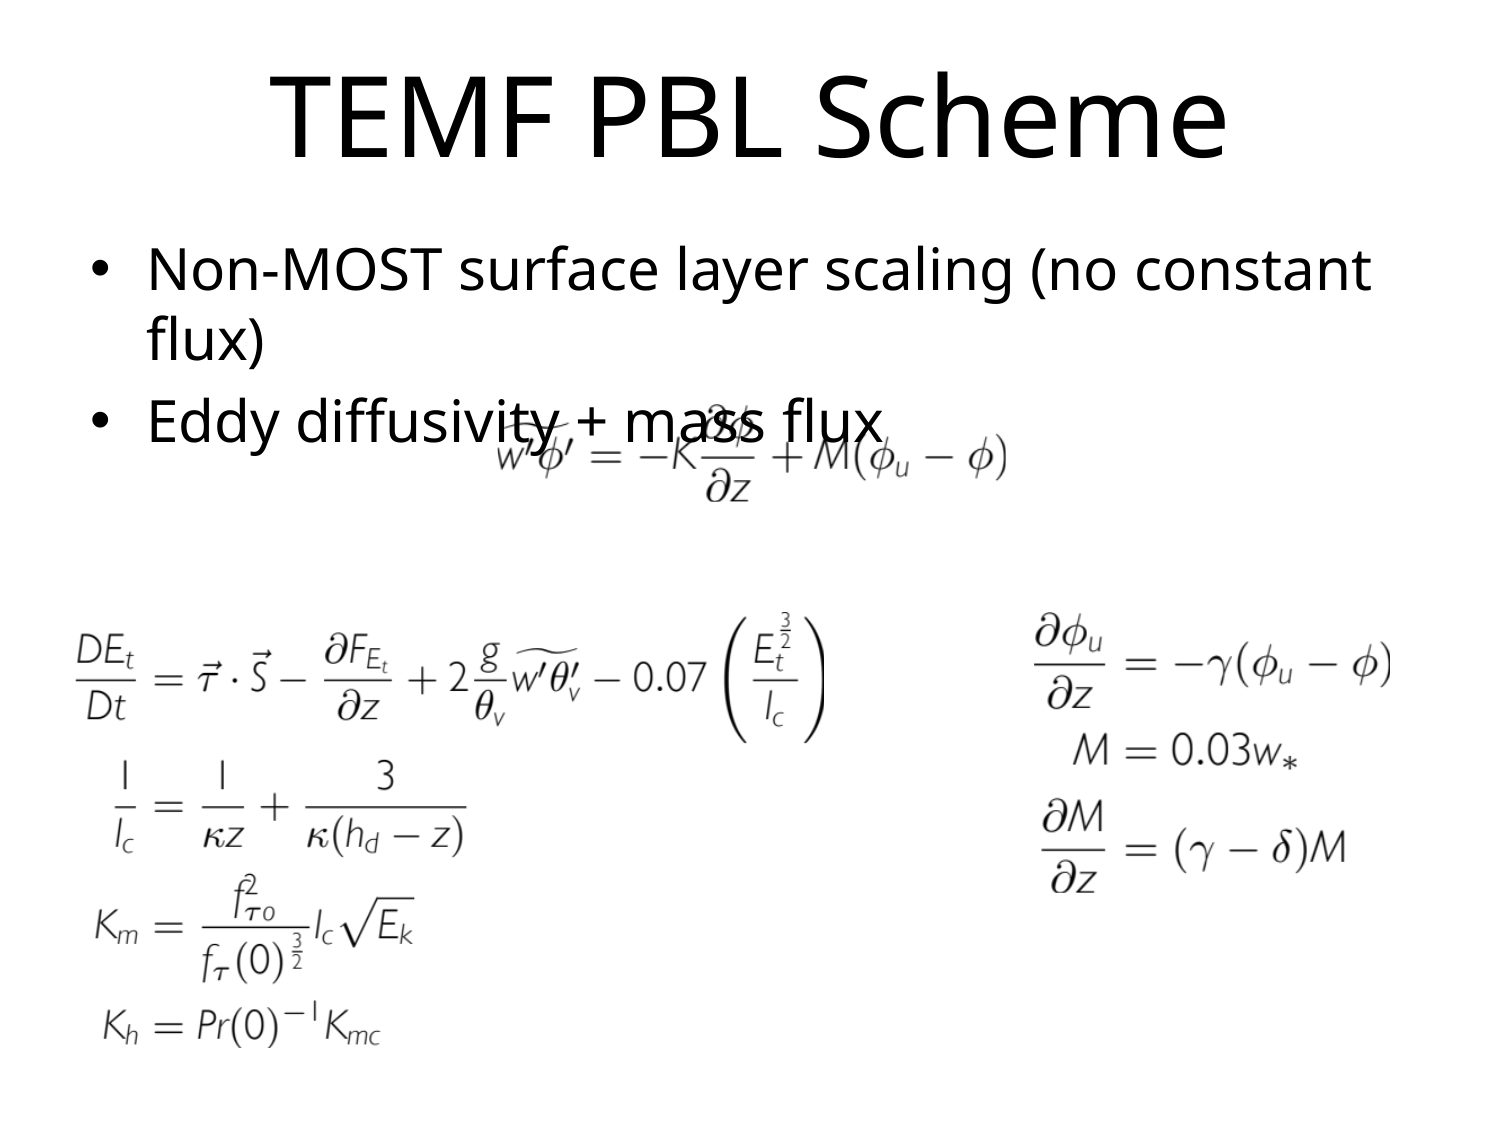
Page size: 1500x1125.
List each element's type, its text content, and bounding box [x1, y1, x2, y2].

list Non-MOST surface layer scaling (no constant flux) Eddy diffusivity + mass flux [75, 224, 1425, 1084]
picture [1033, 612, 1391, 893]
picture [497, 404, 1006, 502]
title TEMF PBL Scheme [0, 0, 1500, 225]
picture [74, 612, 825, 1048]
